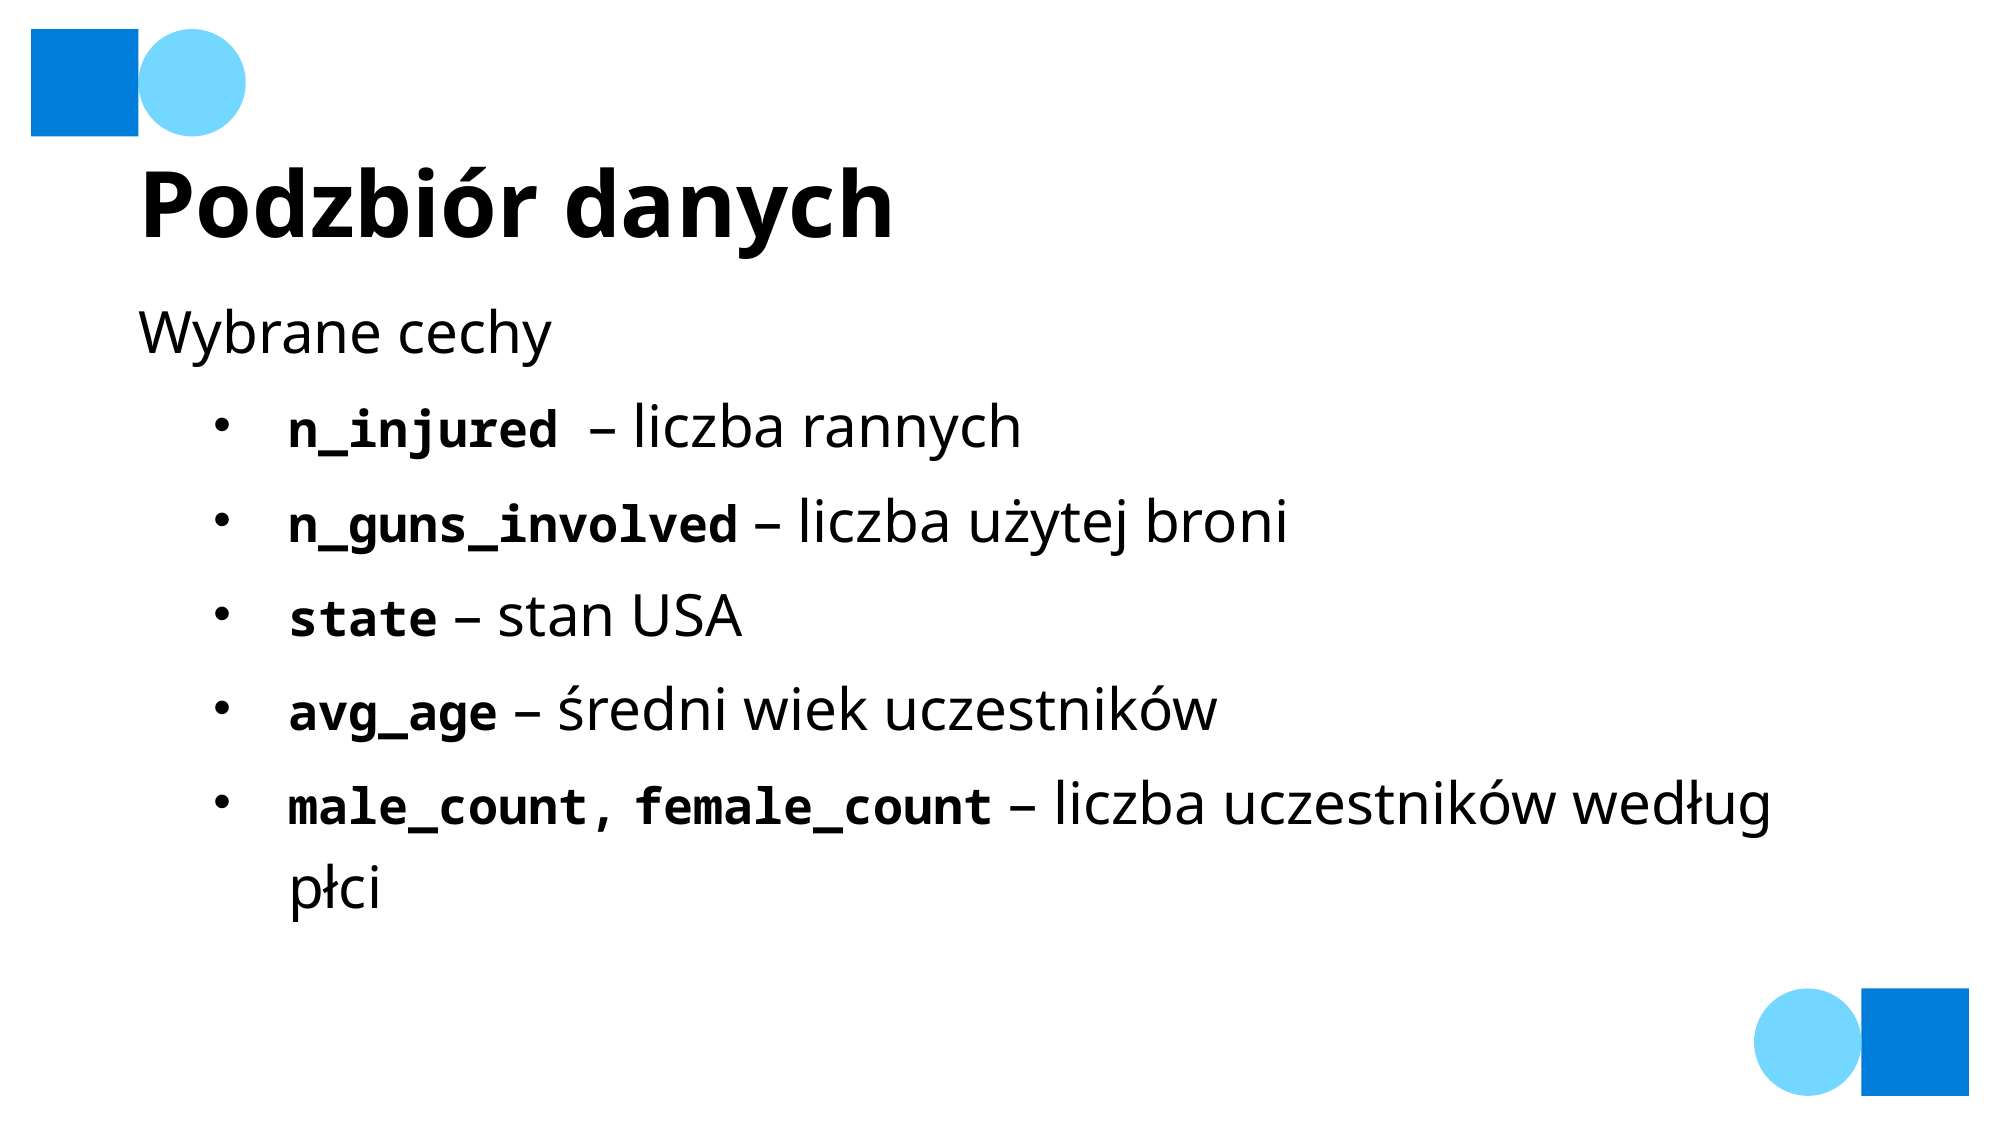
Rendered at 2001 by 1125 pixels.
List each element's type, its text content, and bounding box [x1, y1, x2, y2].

list Wybrane cechy n_injured – liczba rannych n_guns_involved – liczba użytej broni state – stan USA avg_age – średni wiek uczestników male_count, female_count – liczba uczestników według płci [138, 281, 1862, 1000]
title Podzbiór danych [138, 157, 1862, 244]
